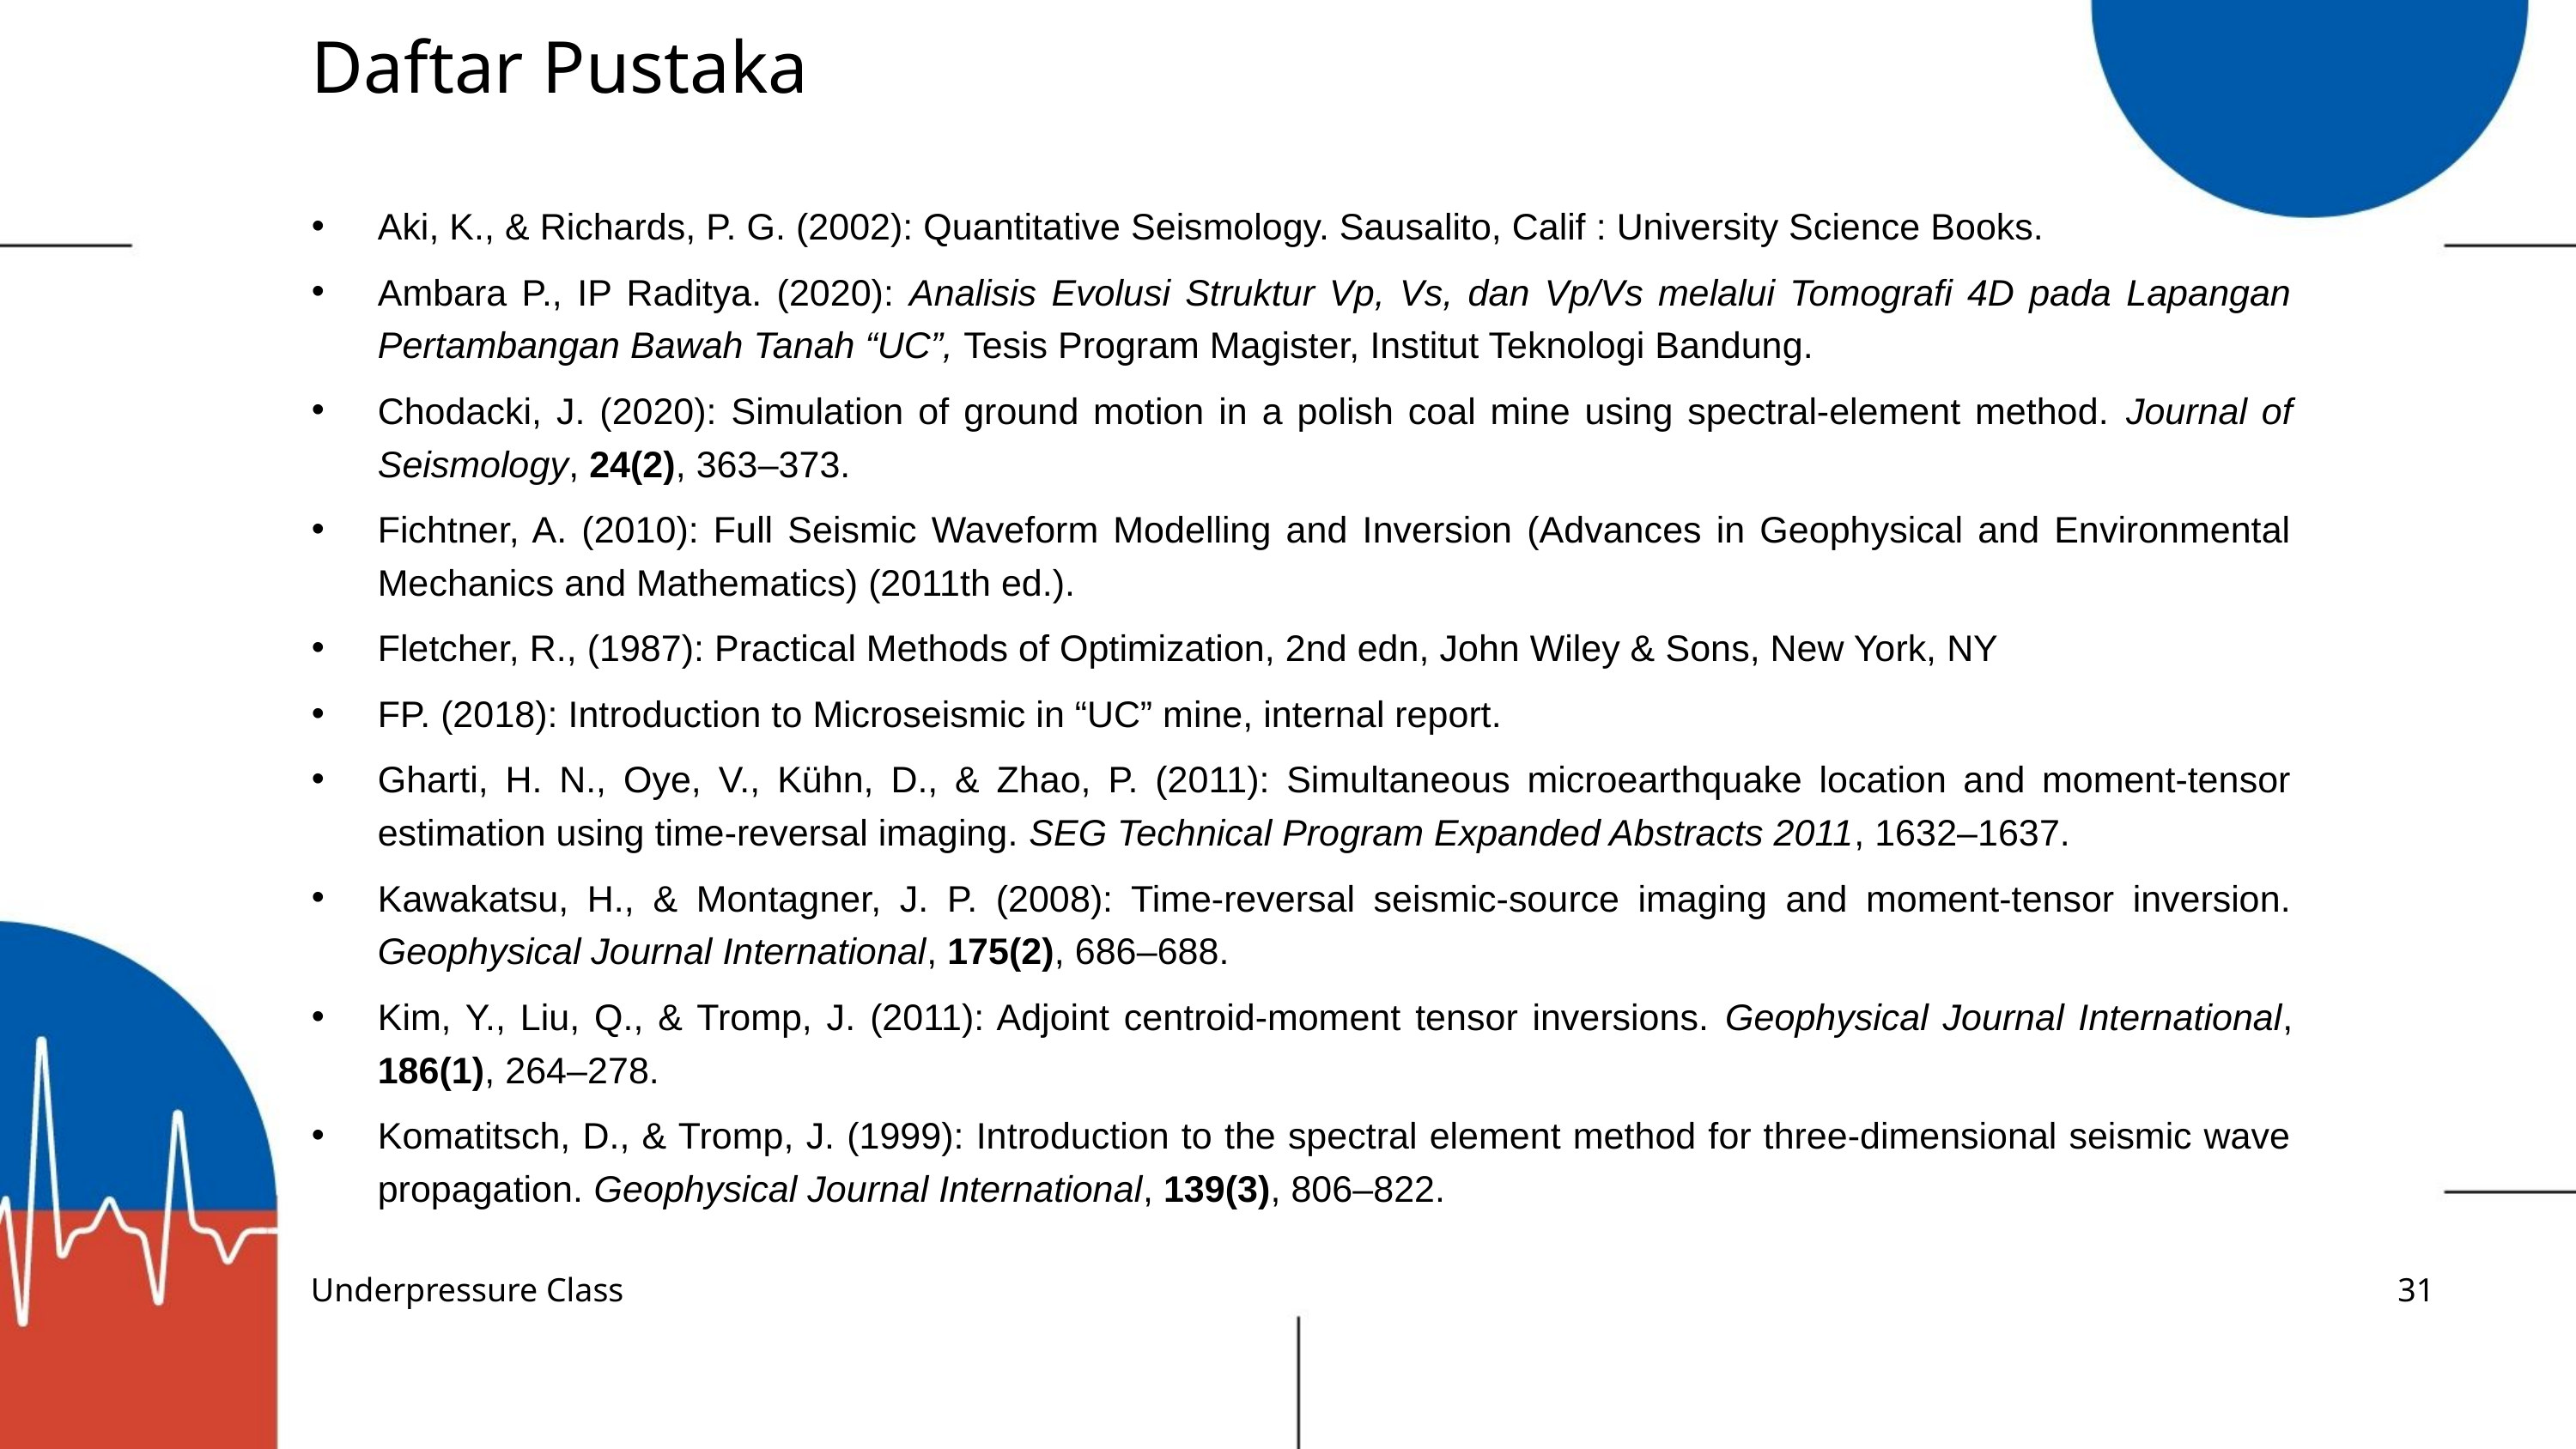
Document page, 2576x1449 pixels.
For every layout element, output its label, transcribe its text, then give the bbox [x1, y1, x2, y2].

slide_number 31 [1868, 1266, 2448, 1318]
footer Underpressure Class [297, 1266, 707, 1318]
picture [0, 0, 2576, 1449]
list Aki, K., & Richards, P. G. (2002): Quantitative Seismology. Sausalito, Calif : University Science Books. Ambara P., IP Raditya. (2020): Analisis Evolusi Struktur Vp, Vs, dan Vp/Vs melalui Tomografi 4D pada Lapangan Pertambangan Bawah Tanah “UC”, Tesis Program Magister, Institut Teknologi Bandung. Chodacki, J. (2020): Simulation of ground motion in a polish coal mine using spectral-element method. Journal of Seismology, 24(2), 363–373. Fichtner, A. (2010): Full Seismic Waveform Modelling and Inversion (Advances in Geophysical and Environmental Mechanics and Mathematics) (2011th ed.). Fletcher, R., (1987): Practical Methods of Optimization, 2nd edn, John Wiley & Sons, New York, NY FP. (2018): Introduction to Microseismic in “UC” mine, internal report. Gharti, H. N., Oye, V., Kühn, D., & Zhao, P. (2011): Simultaneous microearthquake location and moment‐tensor estimation using time‐reversal imaging. SEG Technical Program Expanded Abstracts 2011, 1632–1637. Kawakatsu, H., & Montagner, J. P. (2008): Time-reversal seismic-source imaging and moment-tensor inversion. Geophysical Journal International, 175(2), 686–688. Kim, Y., Liu, Q., & Tromp, J. (2011): Adjoint centroid-moment tensor inversions. Geophysical Journal International, 186(1), 264–278. Komatitsch, D., & Tromp, J. (1999): Introduction to the spectral element method for three-dimensional seismic wave propagation. Geophysical Journal International, 139(3), 806–822. [298, 187, 2306, 1226]
title Daftar Pustaka [298, 0, 2059, 151]
